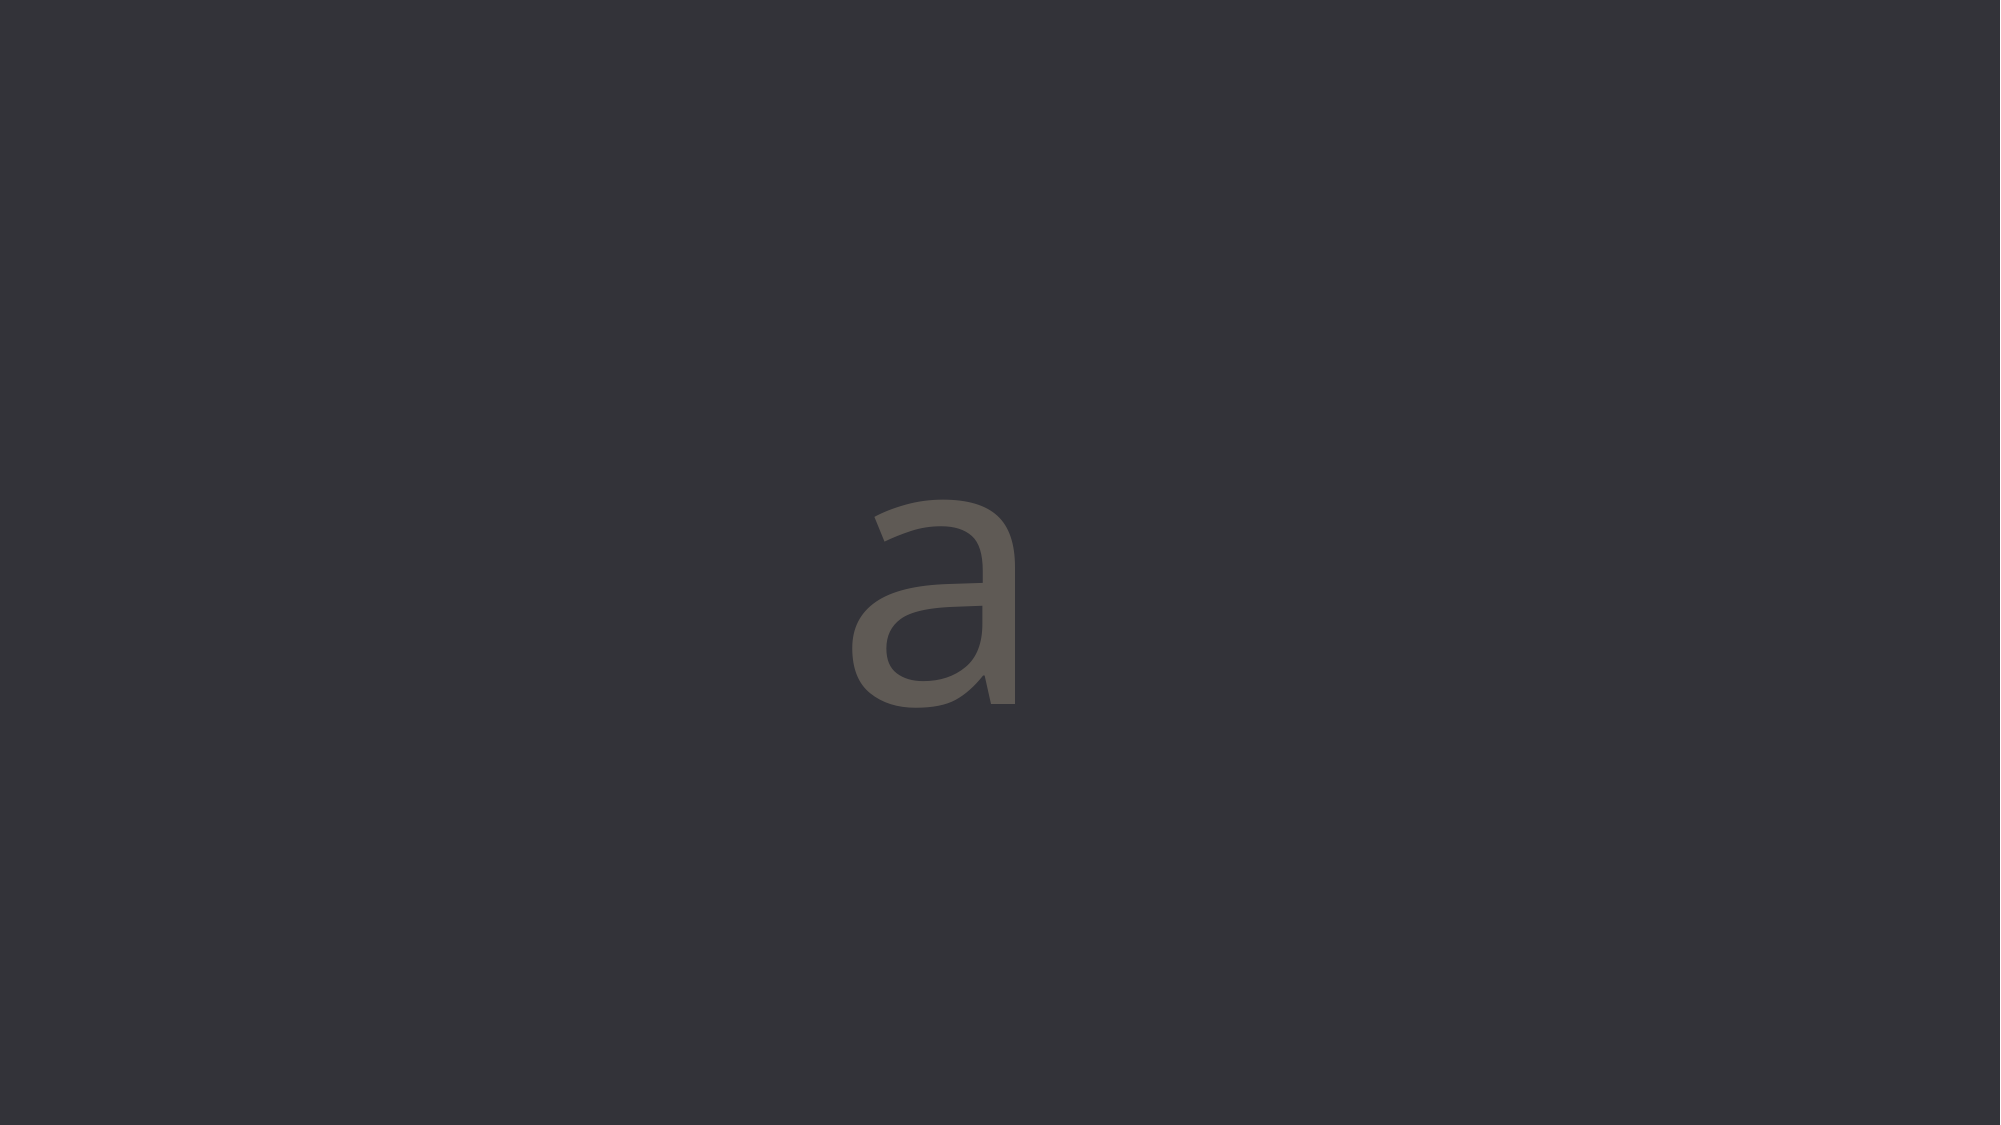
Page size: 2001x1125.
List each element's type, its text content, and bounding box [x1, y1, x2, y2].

text_box a [820, 321, 1224, 787]
